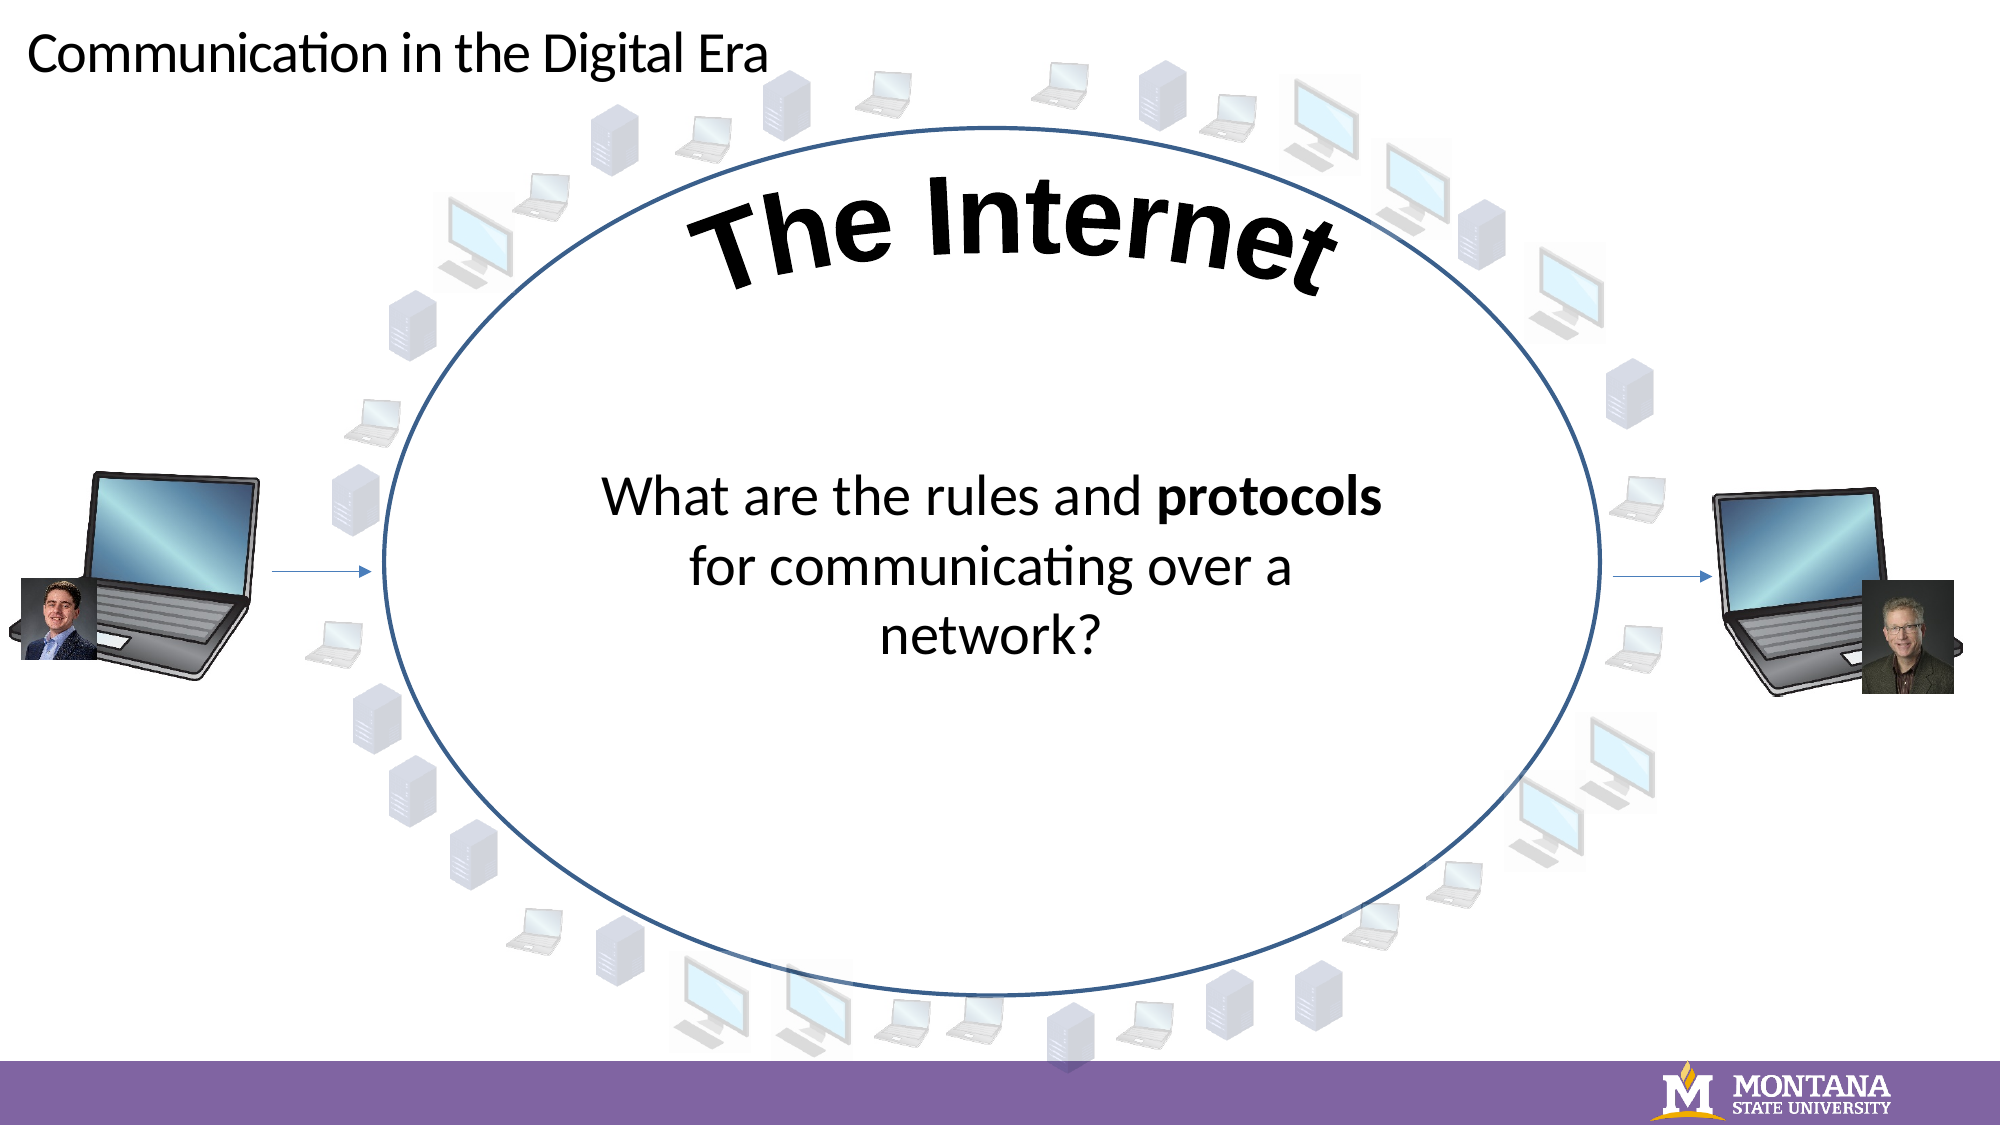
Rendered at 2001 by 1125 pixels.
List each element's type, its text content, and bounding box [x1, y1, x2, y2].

picture [854, 70, 913, 119]
picture [339, 681, 511, 893]
picture [8, 471, 260, 681]
picture [1425, 860, 1484, 909]
picture [748, 67, 824, 143]
picture [873, 999, 932, 1048]
picture [1504, 712, 1657, 872]
picture [1279, 74, 1361, 176]
picture [1125, 58, 1257, 143]
picture [582, 912, 658, 988]
picture [1342, 902, 1400, 951]
picture [343, 399, 402, 448]
picture [674, 116, 732, 165]
picture [1605, 625, 1663, 674]
picture [1192, 967, 1267, 1043]
picture [374, 173, 570, 363]
picture [1712, 487, 1963, 697]
picture [1524, 242, 1606, 344]
picture [1649, 1060, 1892, 1122]
picture [1280, 958, 1356, 1033]
picture [576, 102, 652, 178]
picture [669, 951, 751, 1053]
picture [771, 959, 853, 1061]
picture [317, 462, 393, 538]
picture [305, 620, 363, 669]
text_box What are the rules and protocols for communicating over a network? [381, 125, 1603, 998]
text_box Communication in the Digital Era [24, 12, 900, 85]
picture [1032, 1000, 1108, 1075]
picture [946, 996, 1004, 1045]
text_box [0, 1060, 1647, 1125]
picture [1592, 356, 1667, 432]
picture [505, 908, 564, 957]
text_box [1892, 1060, 2000, 1125]
picture [1031, 61, 1089, 110]
picture [1370, 138, 1519, 272]
picture [1116, 1001, 1174, 1050]
picture [1608, 475, 1667, 524]
